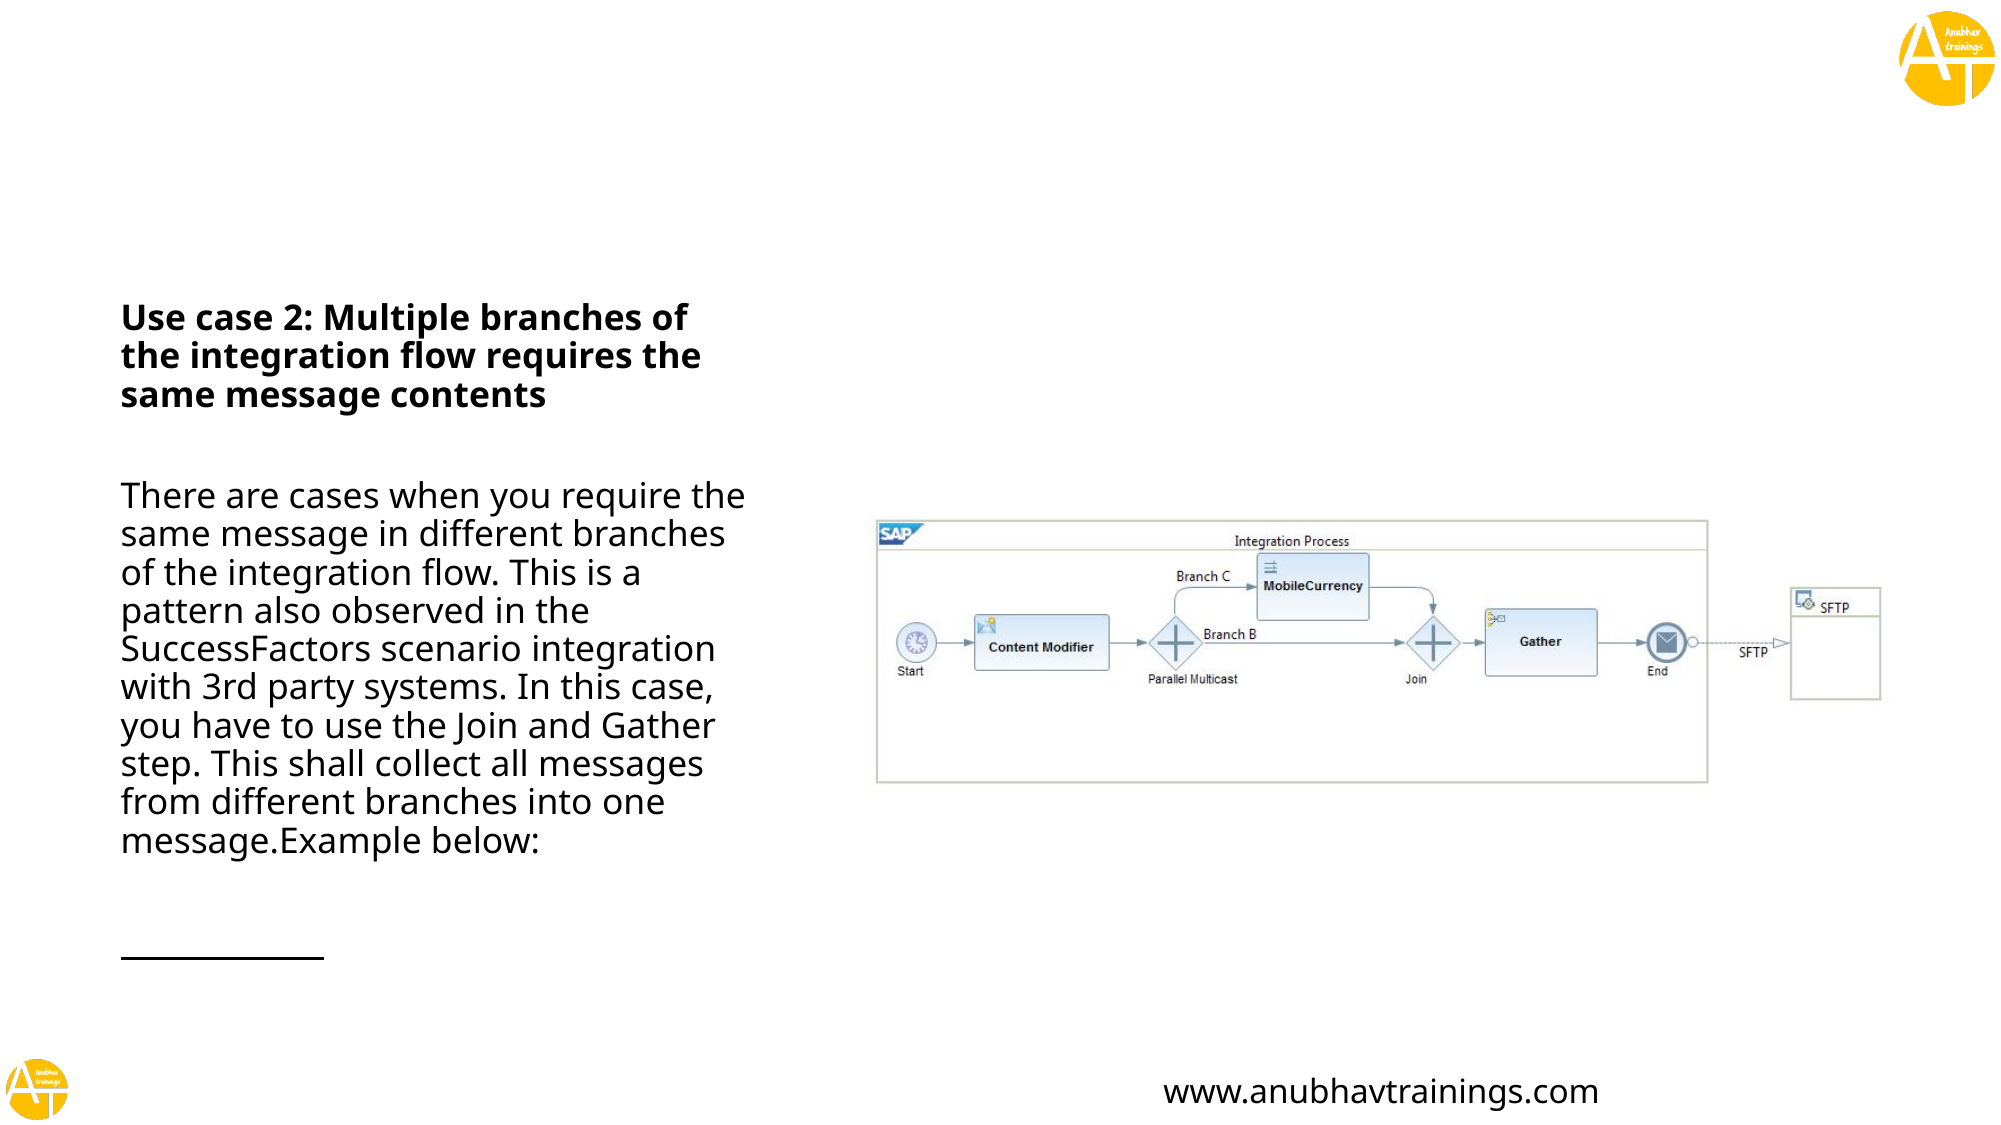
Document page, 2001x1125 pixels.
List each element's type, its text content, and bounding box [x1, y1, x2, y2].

picture [0, 1055, 71, 1125]
list Use case 2: Multiple branches of the integration flow requires the same message contents There are cases when you require the same message in different branches of the integration flow. This is a pattern also observed in the SuccessFactors scenario integration with 3rd party systems. In this case, you have to use the Join and Gather step. This shall collect all messages from different branches into one message.Example below: [105, 292, 763, 1014]
picture [1890, 5, 2000, 114]
picture [868, 505, 1895, 796]
